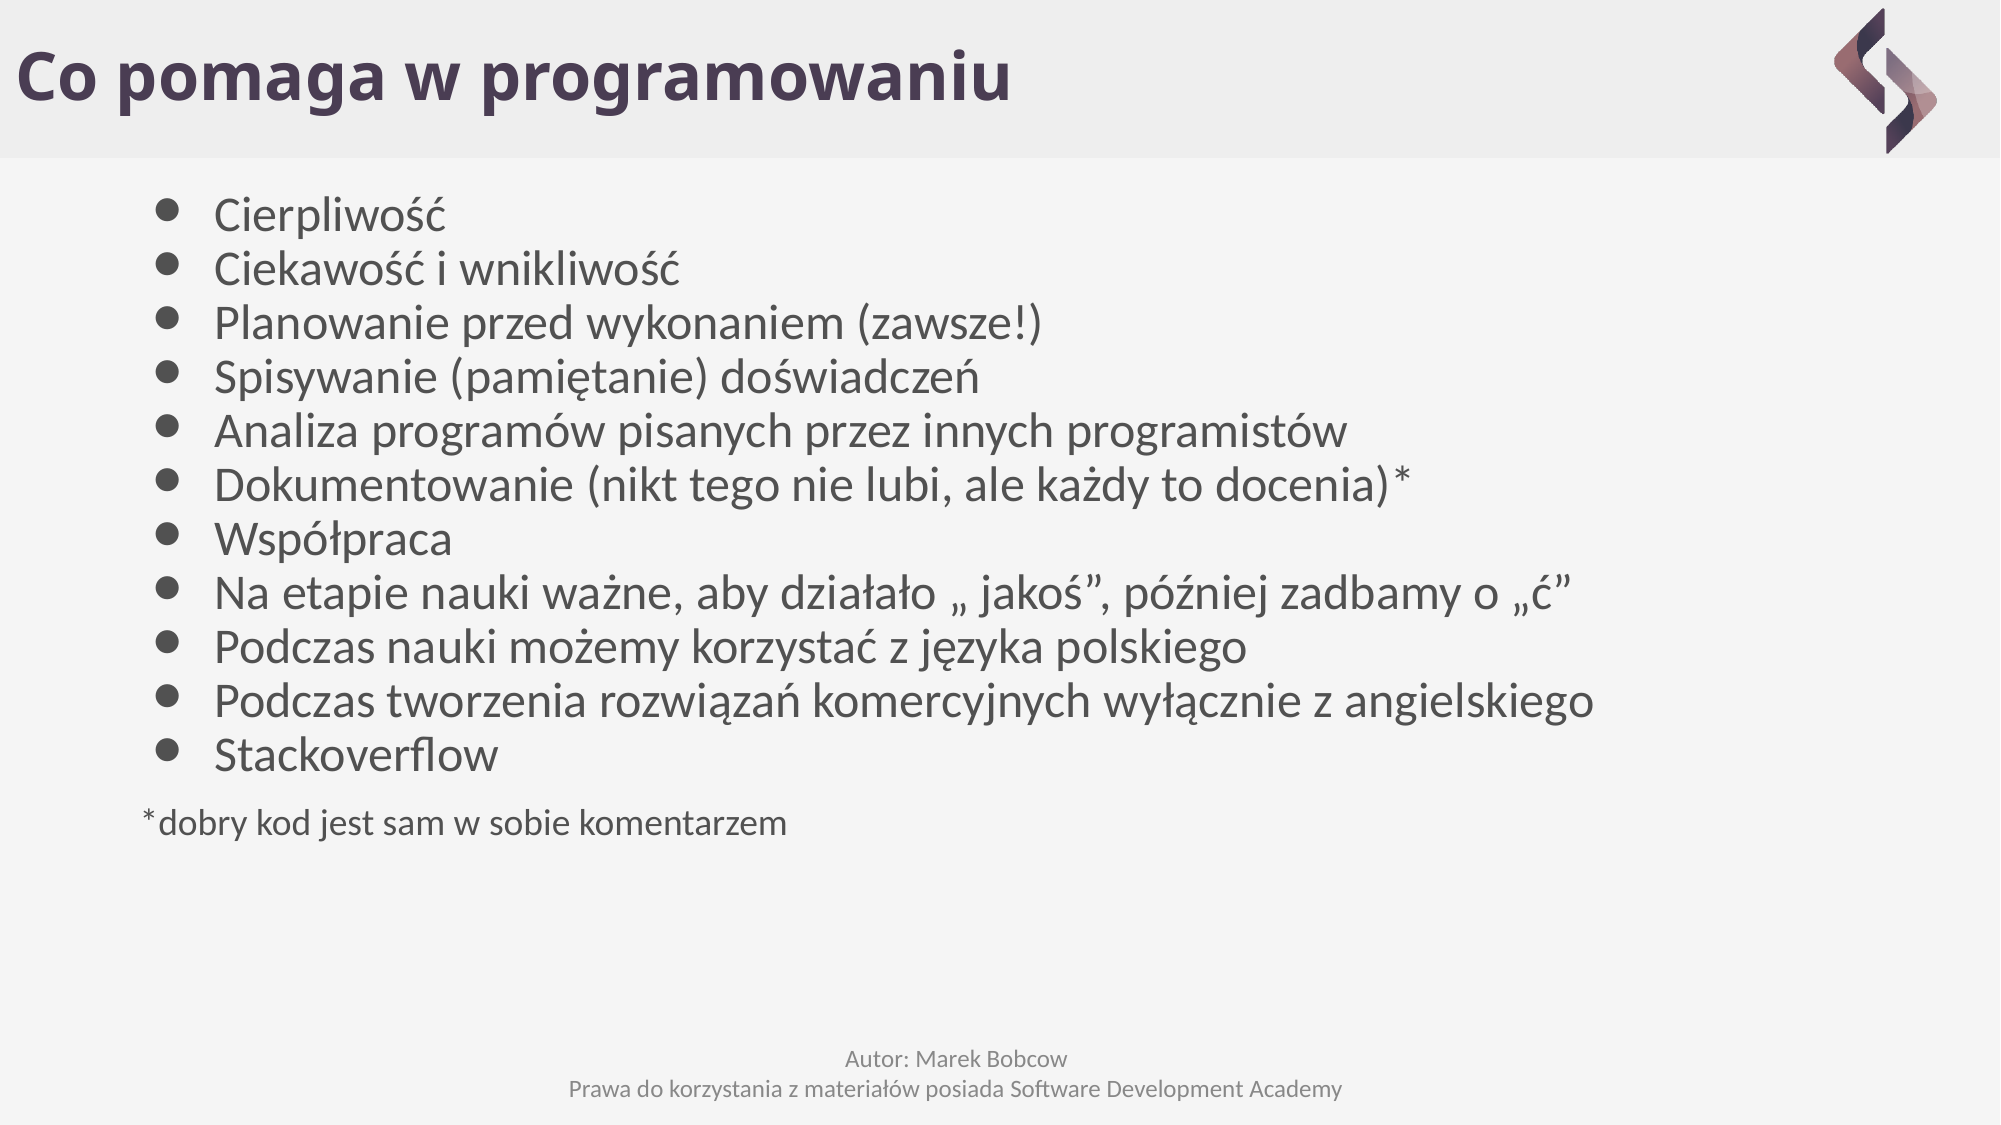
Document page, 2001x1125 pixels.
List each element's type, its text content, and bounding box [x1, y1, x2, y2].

title Co pomaga w programowaniu [0, 0, 1788, 158]
picture [1787, 0, 2001, 166]
footer Autor: Marek Bobcow Prawa do korzystania z materiałów posiada Software Development Academy [486, 1042, 1427, 1103]
text_box Cierpliwość Ciekawość i wnikliwość Planowanie przed wykonaniem (zawsze!) Spisywanie (pamiętanie) doświadczeń Analiza programów pisanych przez innych programistów Dokumentowanie (nikt tego nie lubi, ale każdy to docenia)* Współpraca Na etapie nauki ważne, aby działało „ jakoś”, później zadbamy o „ć” Podczas nauki możemy korzystać z języka polskiego Podczas tworzenia rozwiązań komercyjnych wyłącznie z angielskiego Stackoverflow *dobry kod jest sam w sobie komentarzem [124, 173, 1788, 666]
